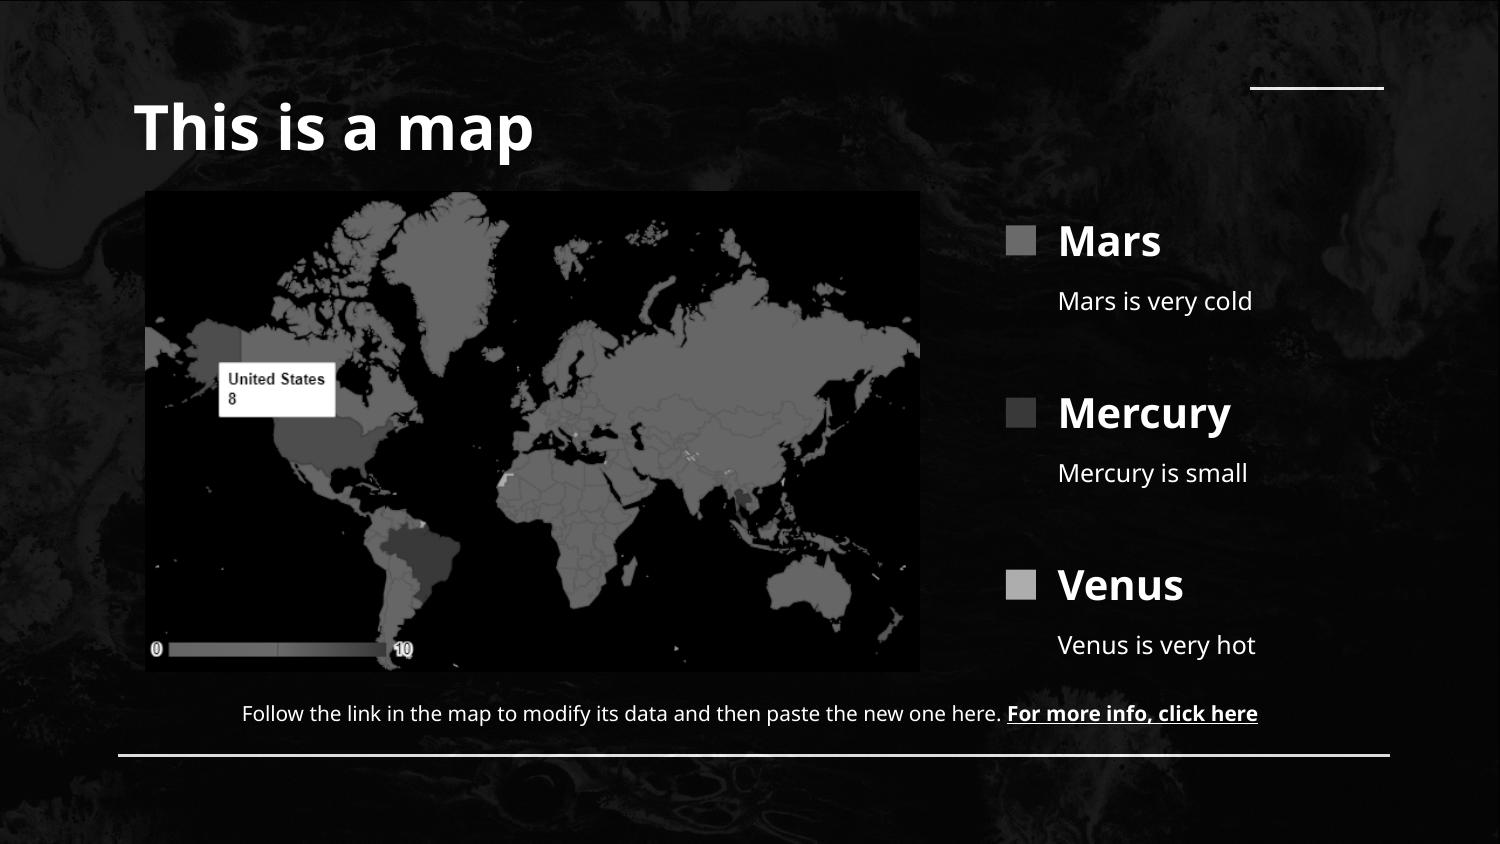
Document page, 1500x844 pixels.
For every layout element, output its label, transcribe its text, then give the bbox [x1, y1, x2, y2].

text_box Venus [1042, 565, 1317, 614]
text_box Mercury is small [1042, 442, 1317, 502]
title This is a map [118, 72, 1213, 167]
text_box [1005, 225, 1036, 256]
text_box [1005, 569, 1036, 600]
text_box Mars [1042, 221, 1317, 270]
picture [144, 191, 920, 672]
text_box Mars is very cold [1042, 270, 1317, 330]
text_box Venus is very hot [1042, 614, 1317, 674]
text_box Mercury [1042, 393, 1317, 442]
text_box Follow the link in the map to modify its data and then paste the new one here. For more info, click here [161, 696, 1339, 732]
text_box [1005, 397, 1036, 428]
